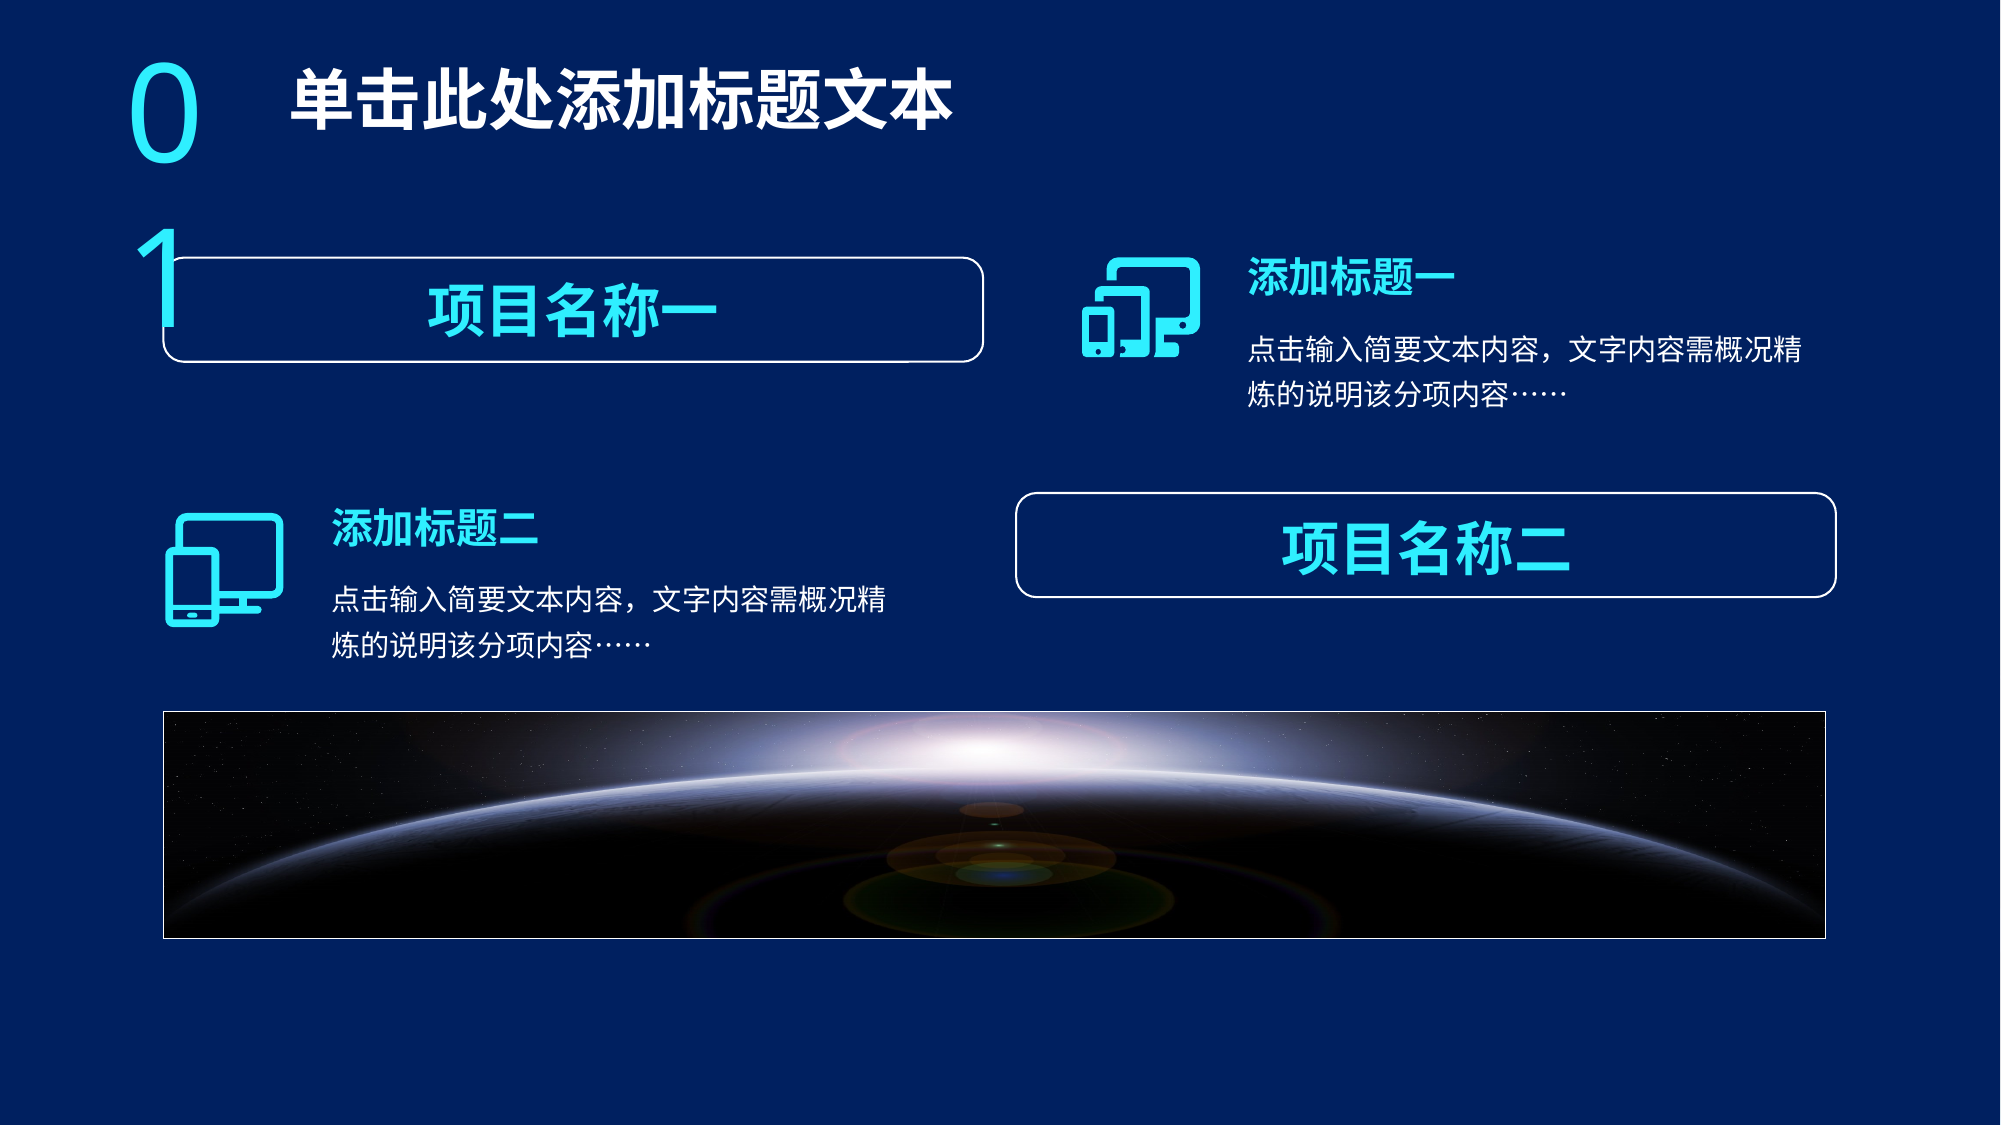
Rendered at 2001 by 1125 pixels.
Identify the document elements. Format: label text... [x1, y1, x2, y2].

text_box 单击此处添加标题文本 [273, 50, 977, 146]
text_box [163, 257, 984, 362]
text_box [94, 0, 258, 226]
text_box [1082, 243, 1830, 416]
text_box 01 [73, 17, 256, 363]
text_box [165, 494, 914, 667]
picture [163, 711, 1826, 939]
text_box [1016, 492, 1837, 598]
